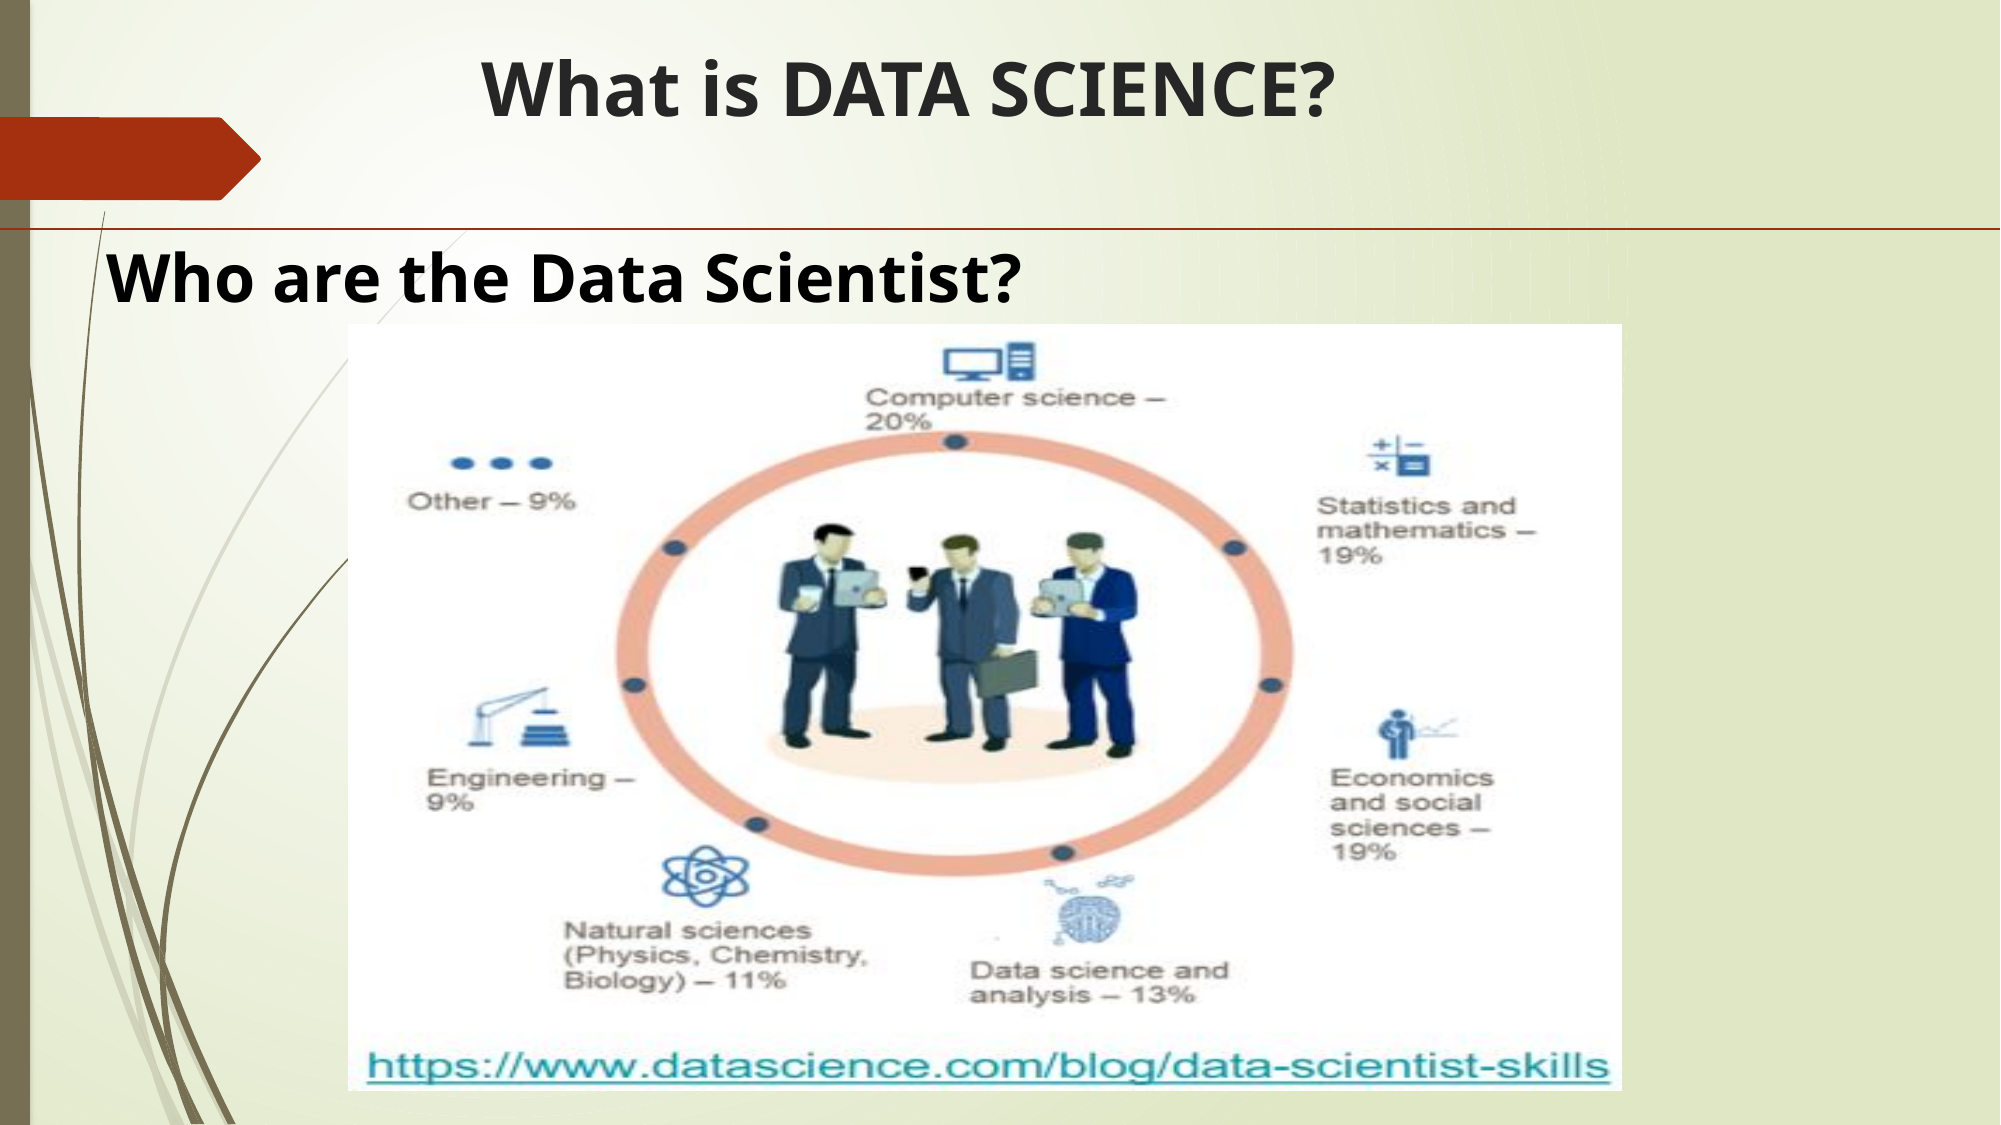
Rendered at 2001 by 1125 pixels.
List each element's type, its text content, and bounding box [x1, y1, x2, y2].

text_box Who are the Data Scientist? [91, 239, 1879, 324]
text_box [347, 323, 1623, 1092]
title What is DATA SCIENCE? [466, 34, 1879, 228]
